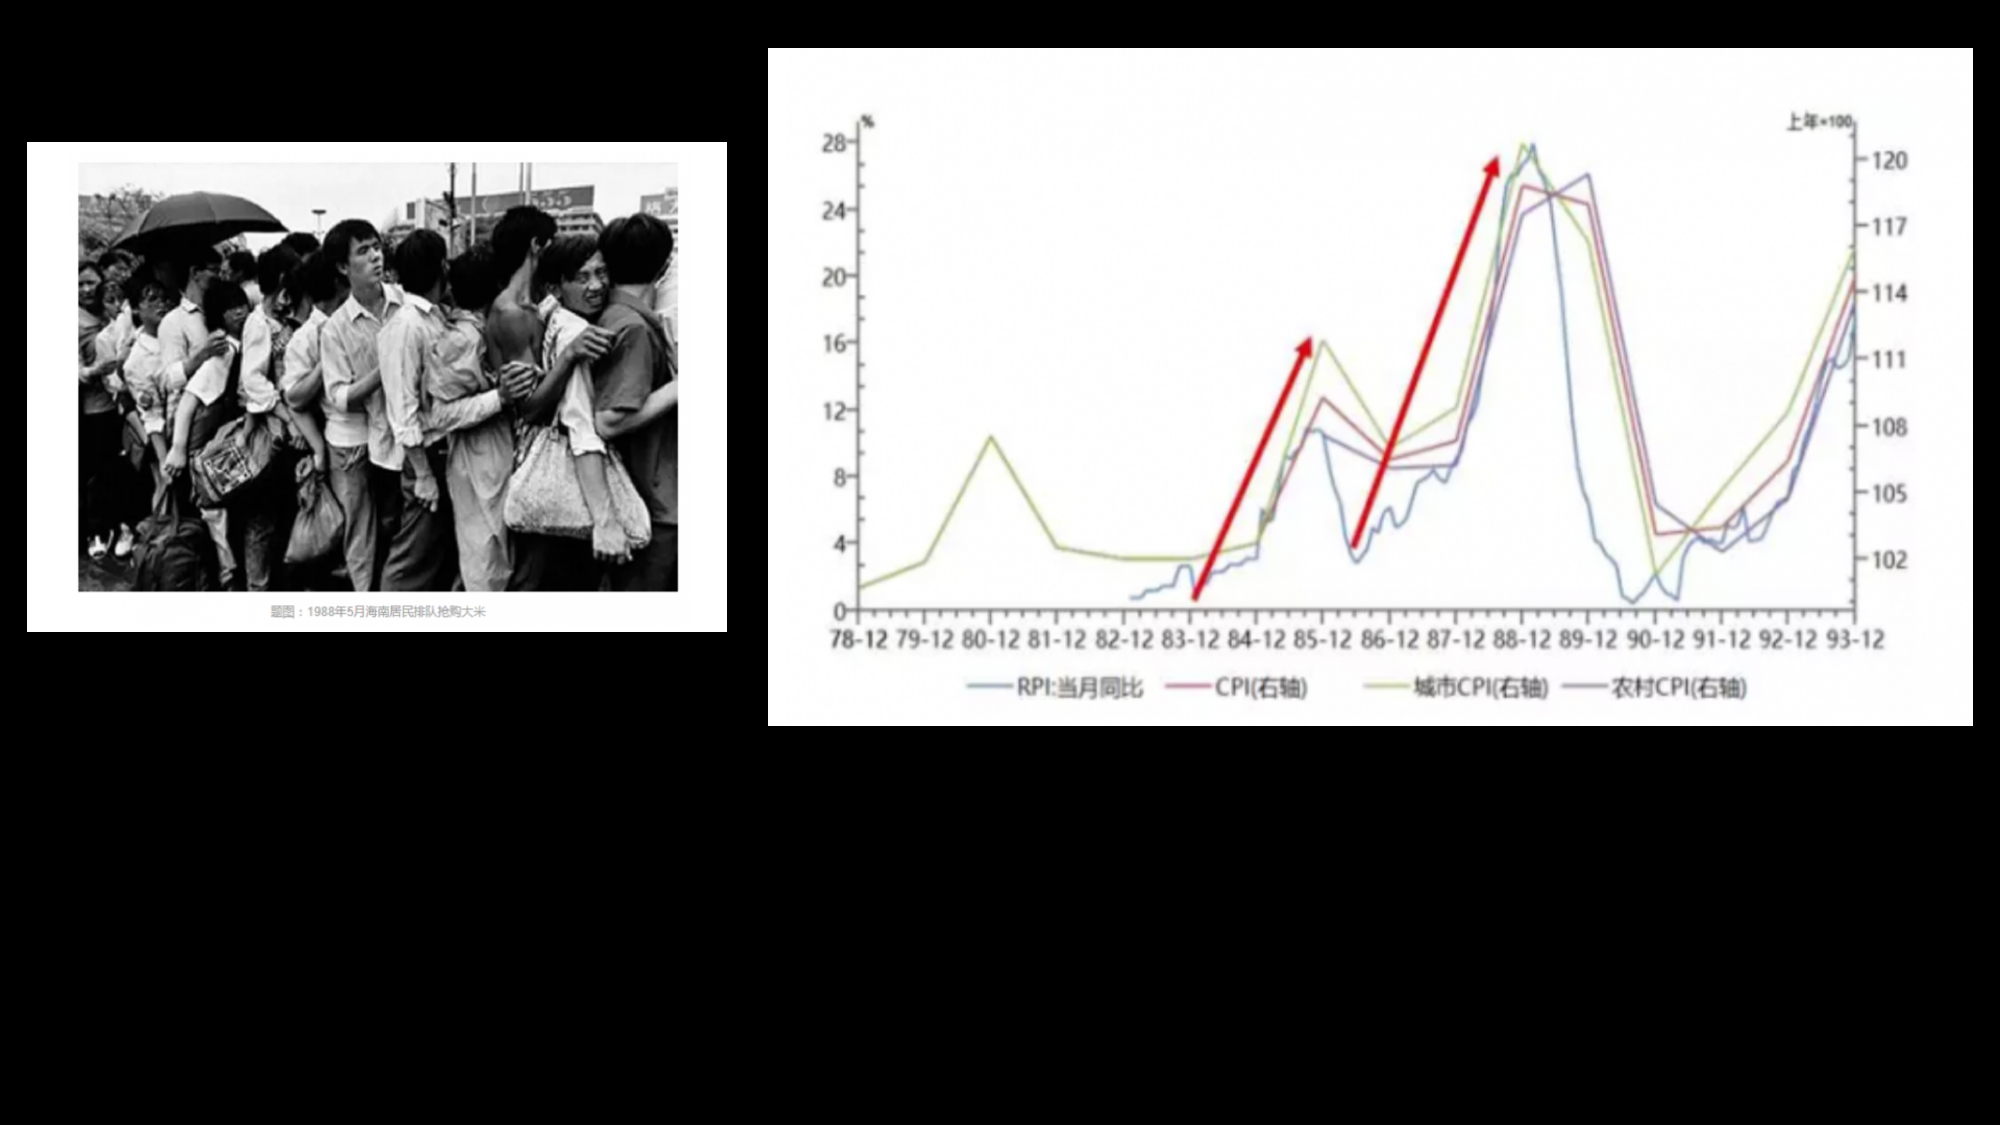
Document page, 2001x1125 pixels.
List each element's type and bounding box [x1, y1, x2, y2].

picture [27, 141, 727, 632]
picture [768, 47, 1973, 726]
